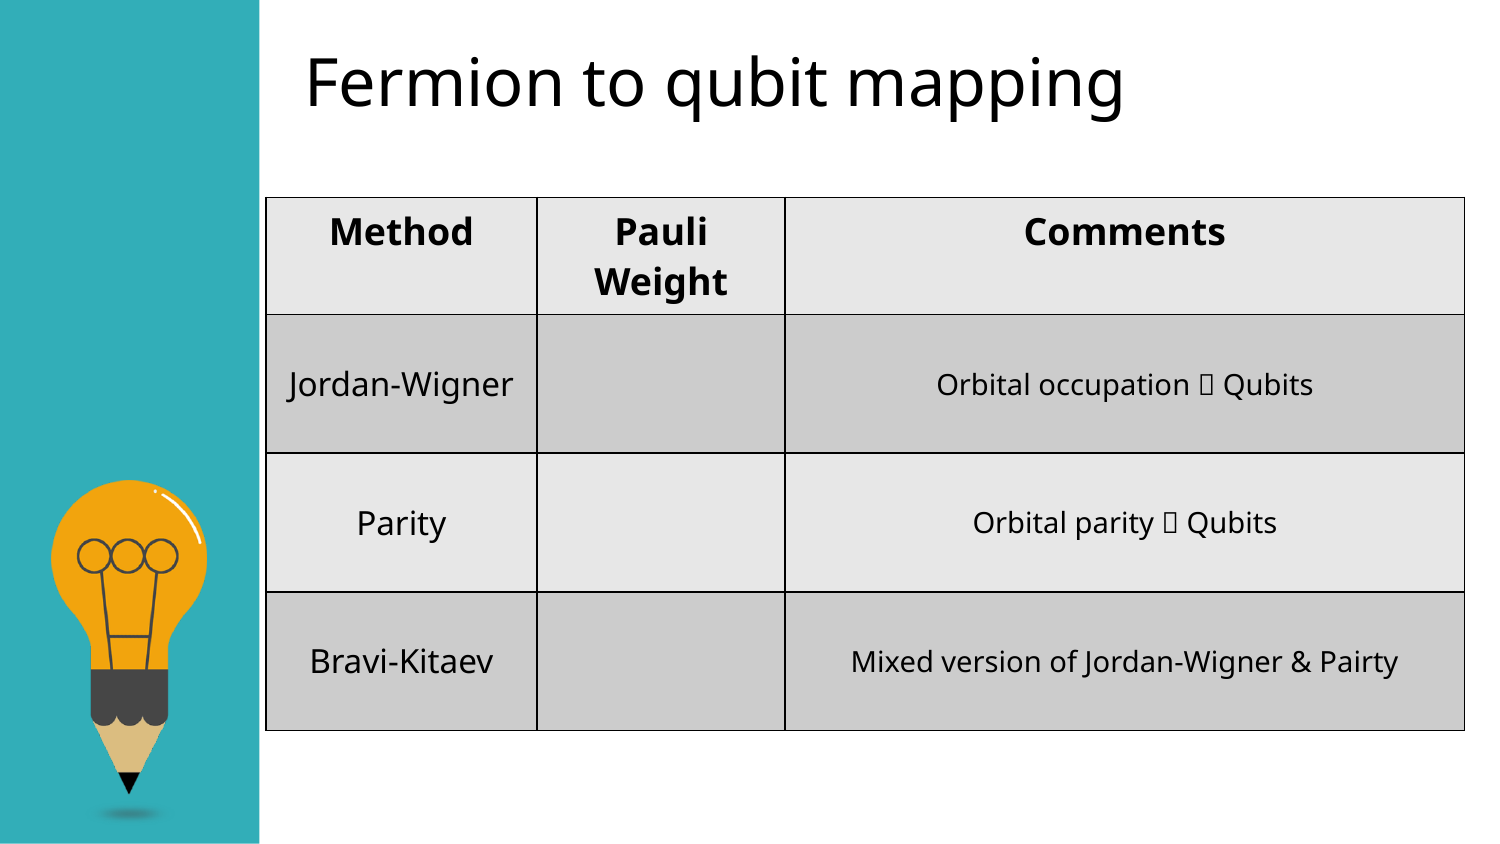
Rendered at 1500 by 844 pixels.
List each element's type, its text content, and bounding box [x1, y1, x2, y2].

picture [51, 480, 207, 826]
text_box Fermion to qubit mapping [289, 32, 1371, 127]
